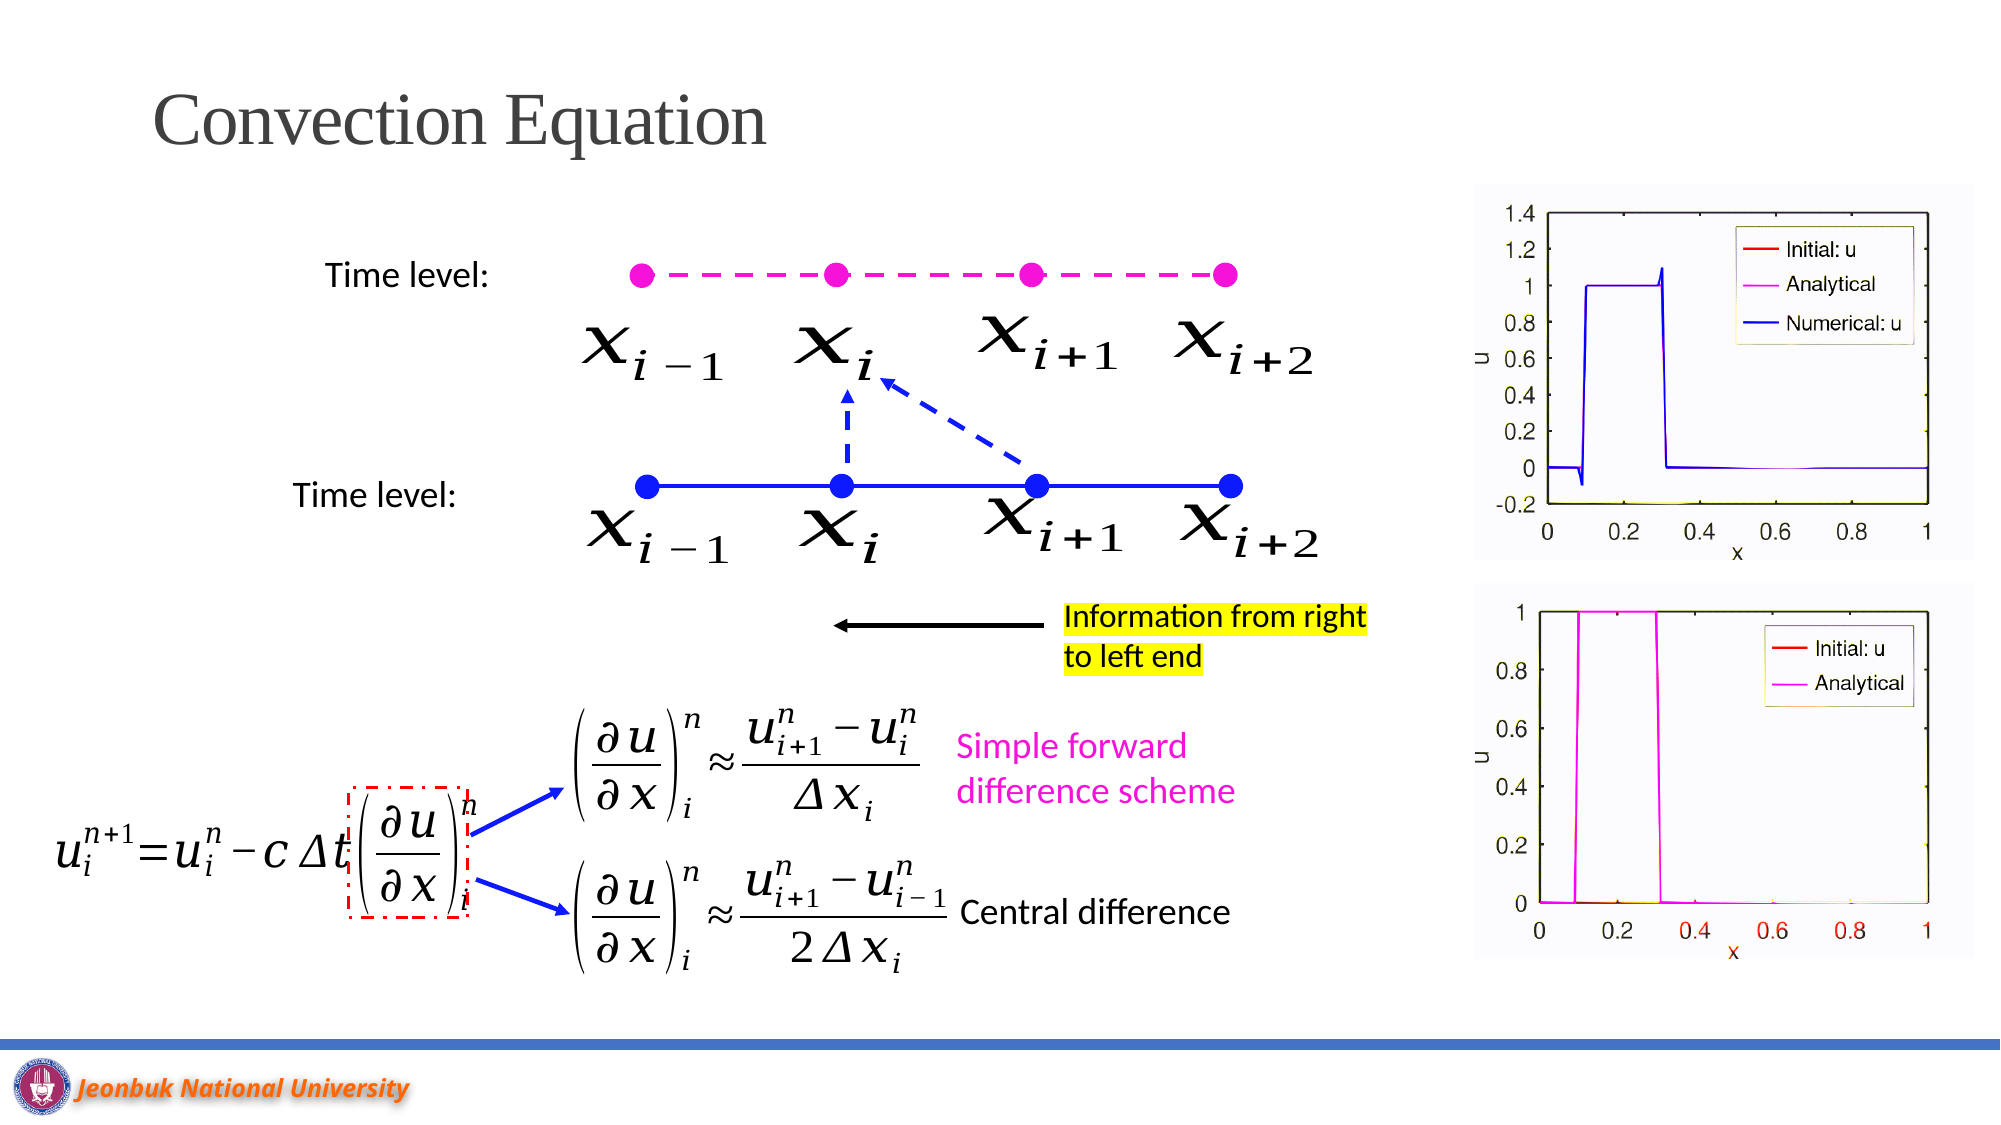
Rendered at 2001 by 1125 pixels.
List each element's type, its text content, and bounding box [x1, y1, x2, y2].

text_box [1254, 474, 1323, 572]
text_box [53, 377, 1254, 979]
picture [1474, 184, 1975, 560]
text_box Convection Equation [137, 59, 1347, 168]
picture [9, 1054, 74, 1119]
text_box Information from right to left end [1254, 587, 1402, 682]
picture [1474, 583, 1975, 959]
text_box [264, 242, 1318, 390]
